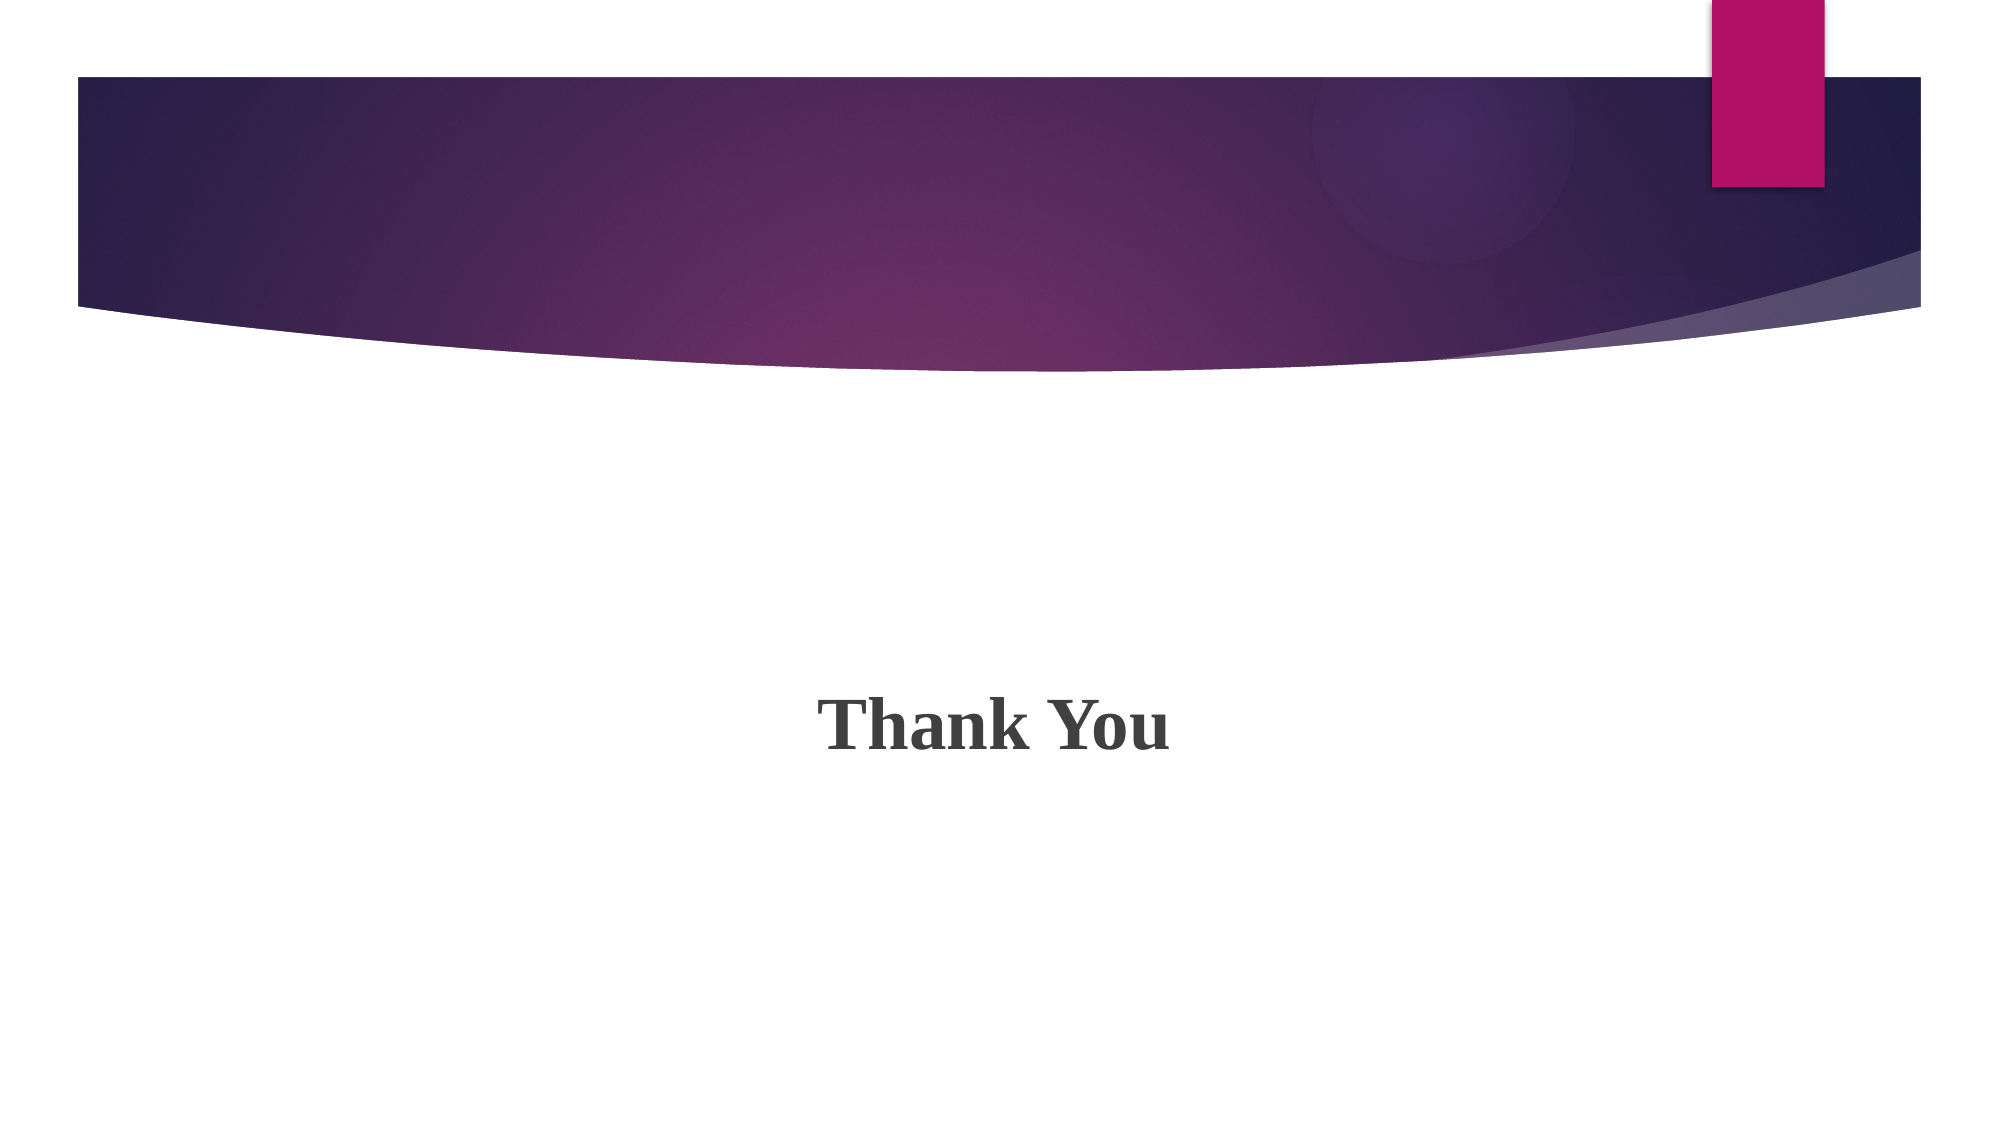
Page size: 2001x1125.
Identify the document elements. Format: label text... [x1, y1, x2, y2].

list Thank You [351, 469, 1638, 988]
